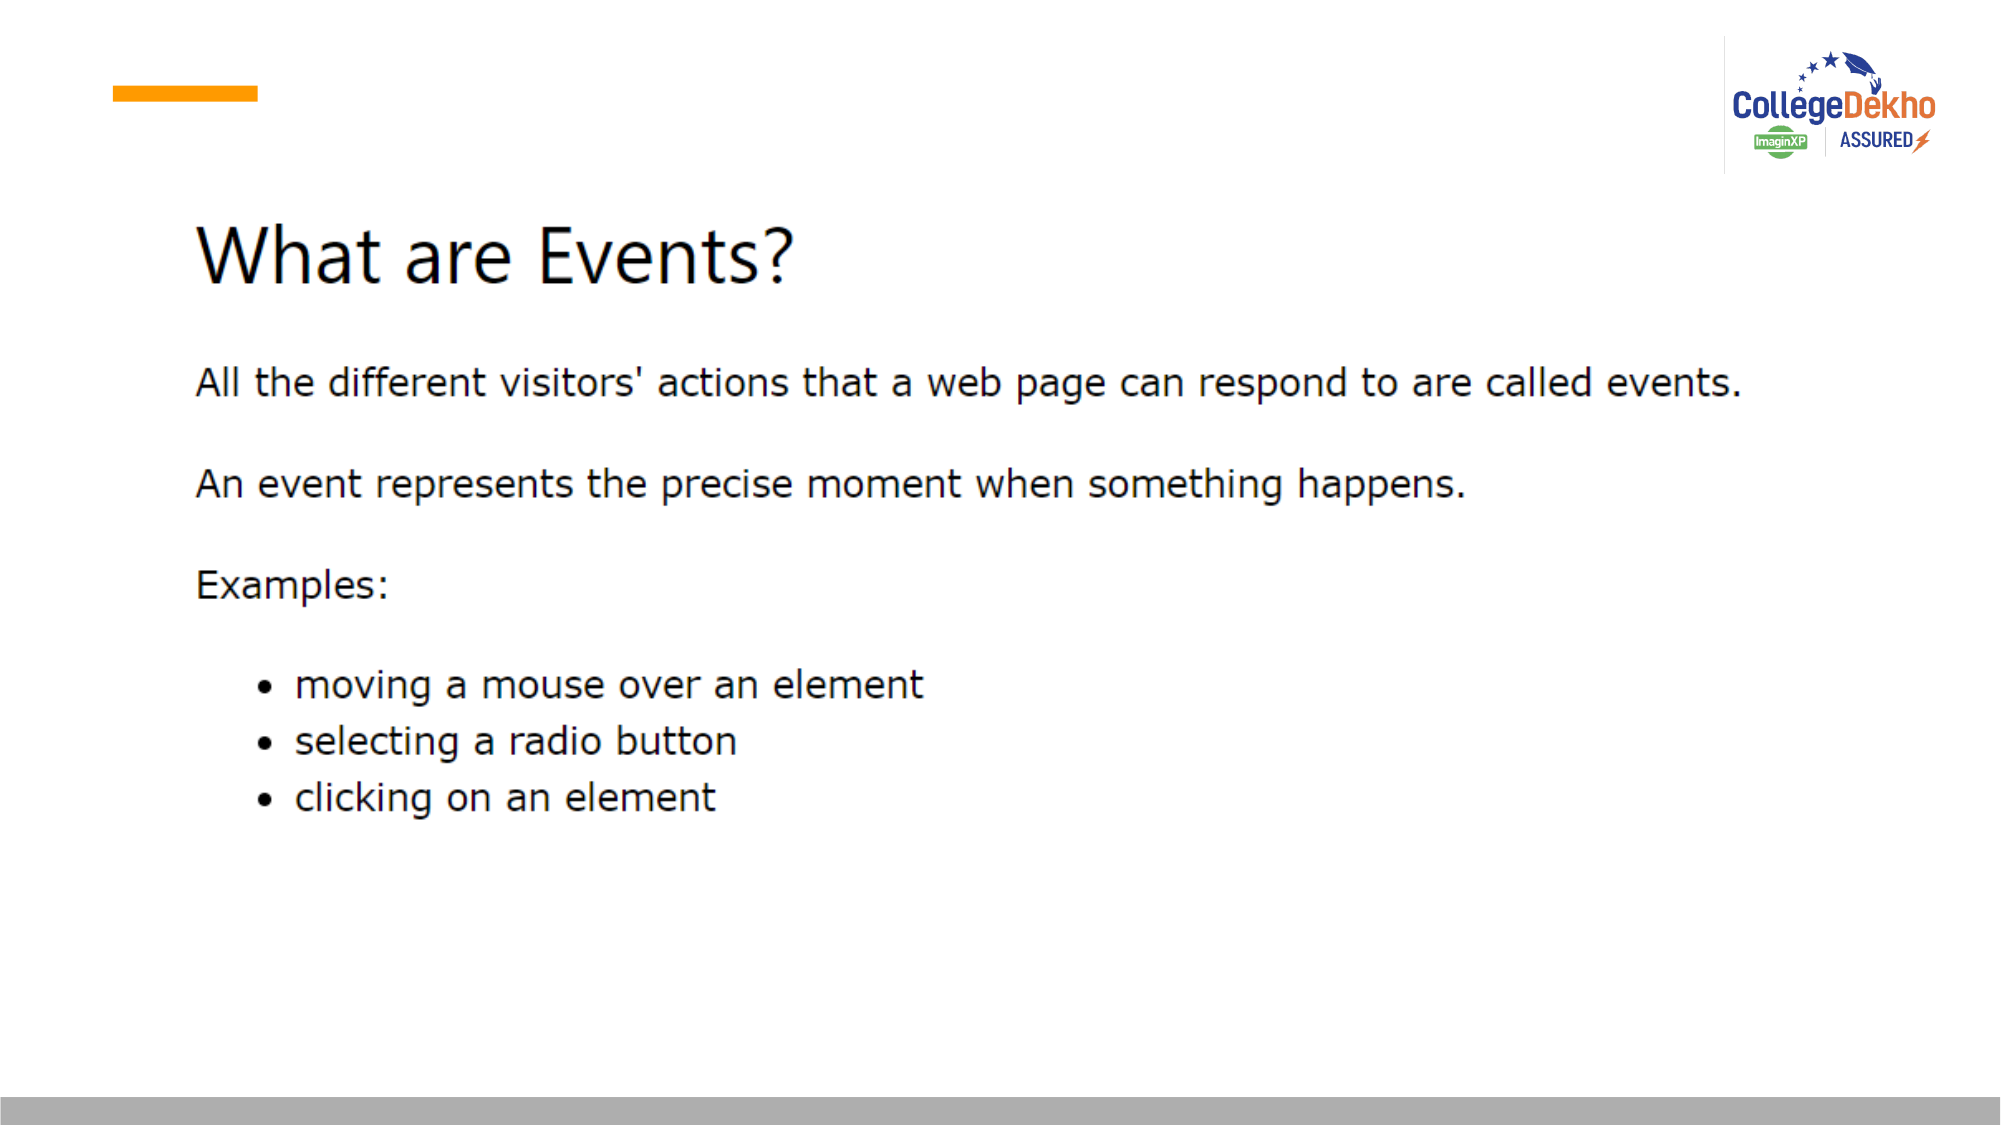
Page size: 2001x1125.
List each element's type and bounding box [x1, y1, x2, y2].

picture [1724, 36, 1943, 174]
picture [153, 214, 1890, 838]
picture [0, 1080, 2001, 1125]
